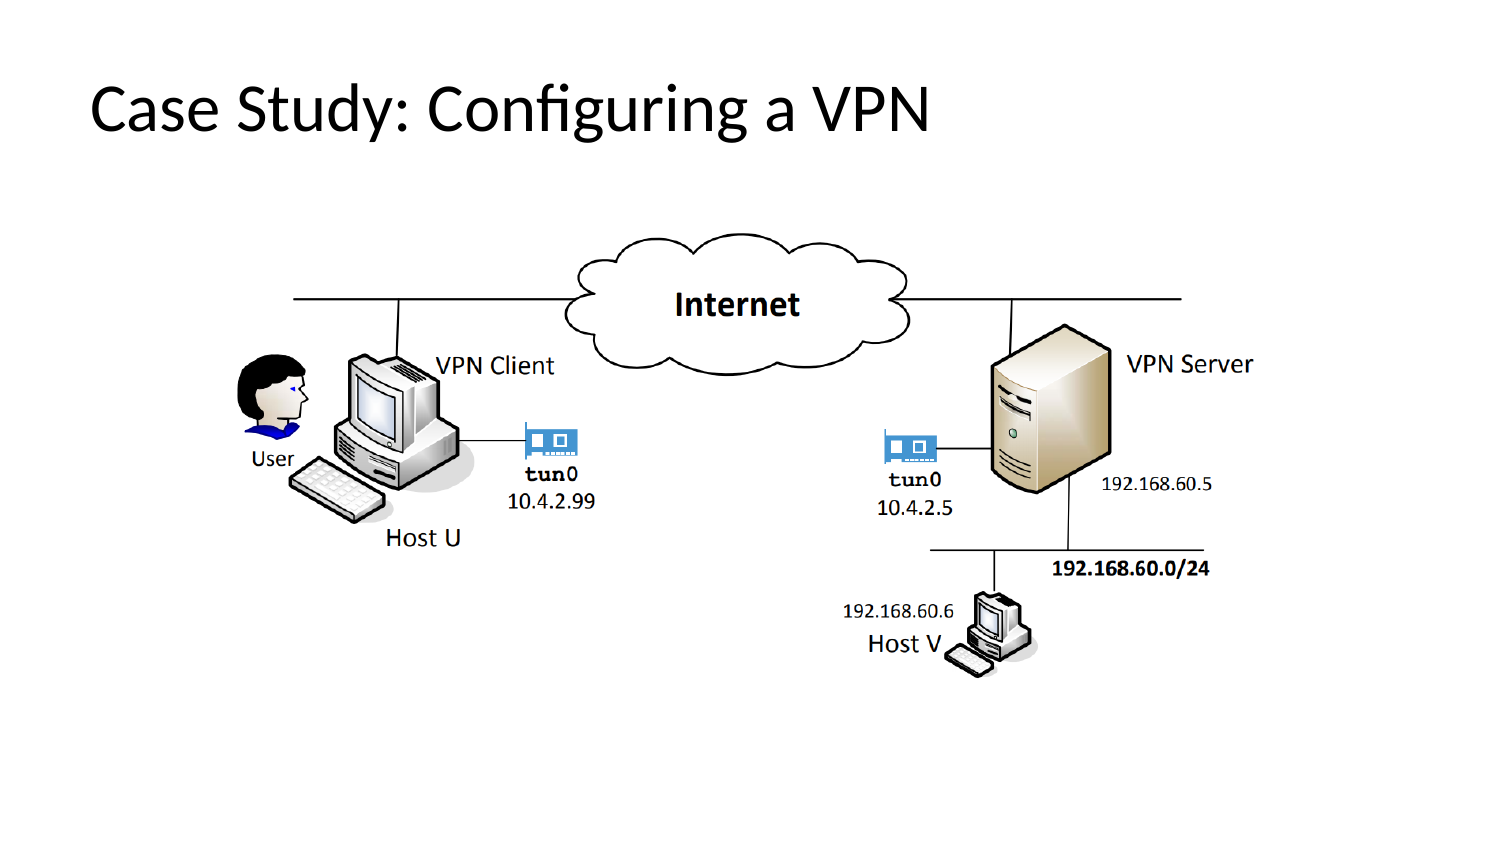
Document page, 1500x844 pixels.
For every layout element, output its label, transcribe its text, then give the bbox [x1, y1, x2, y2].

title Case Study: Configuring a VPN [75, 33, 1425, 175]
picture [212, 221, 1265, 696]
